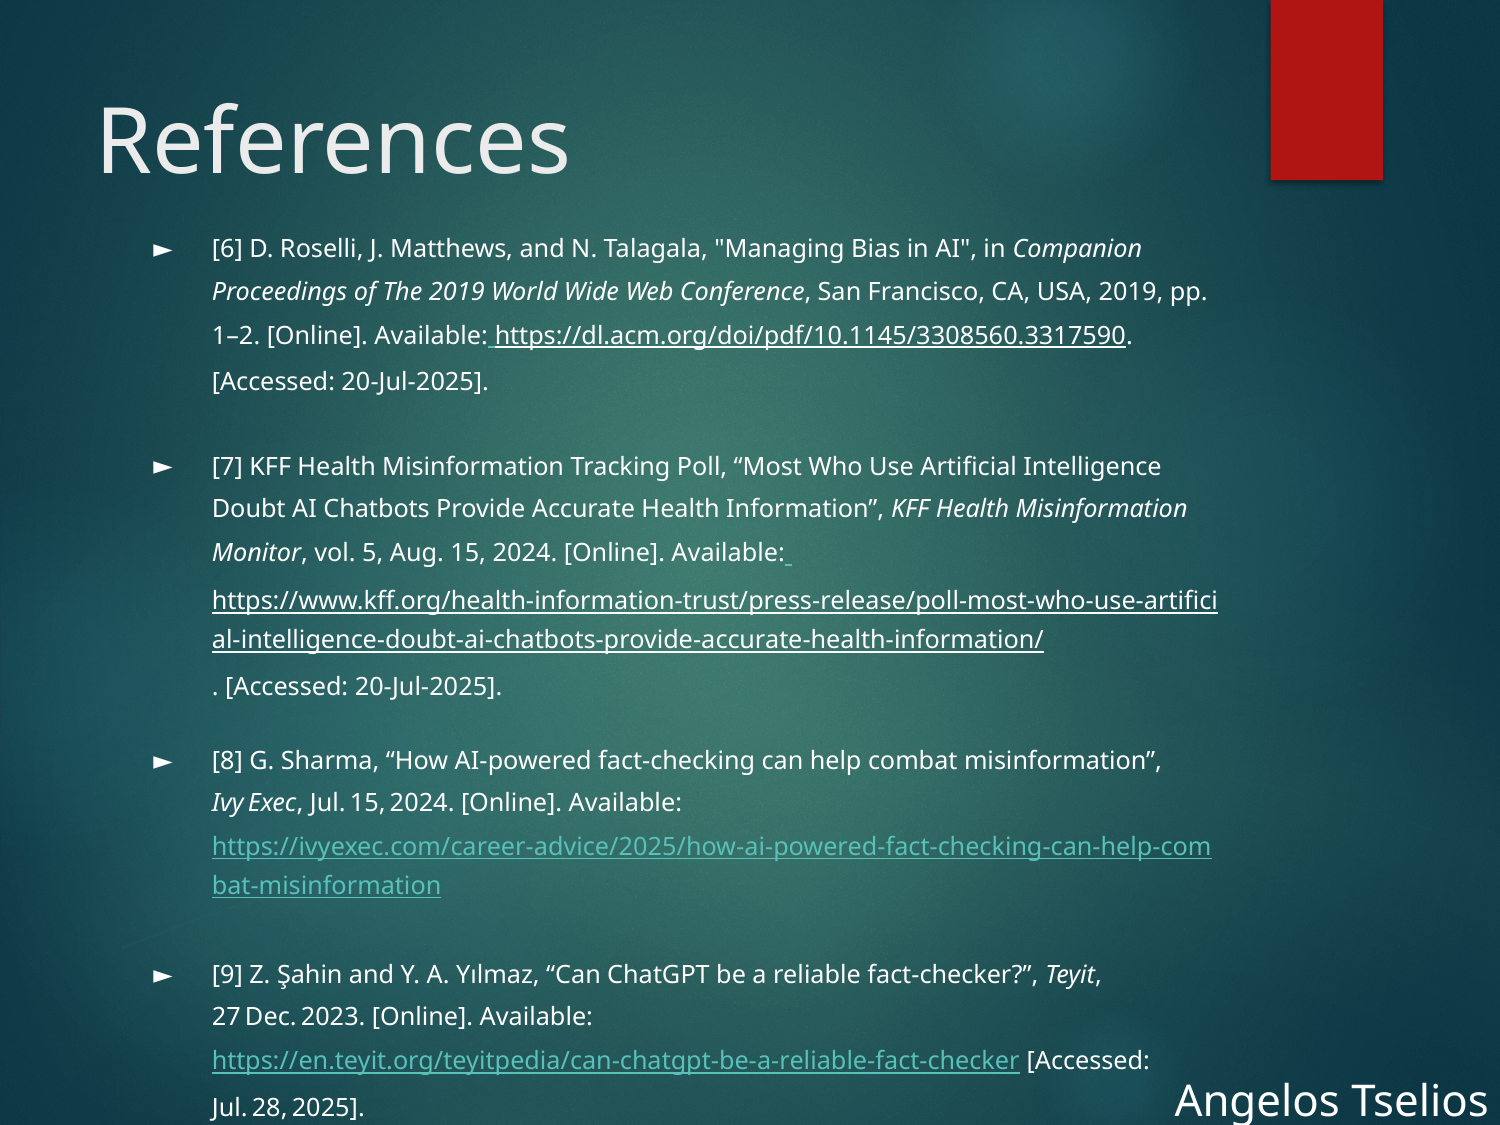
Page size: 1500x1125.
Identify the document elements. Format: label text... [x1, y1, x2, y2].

title References [79, 74, 1237, 304]
picture [0, 0, 1500, 1125]
list [6] D. Roselli, J. Matthews, and N. Talagala, "Managing Bias in AI", in Companion Proceedings of The 2019 World Wide Web Conference, San Francisco, CA, USA, 2019, pp. 1–2. [Online]. Available: https://dl.acm.org/doi/pdf/10.1145/3308560.3317590. [Accessed: 20-Jul-2025]. [7] KFF Health Misinformation Tracking Poll, “Most Who Use Artificial Intelligence Doubt AI Chatbots Provide Accurate Health Information”, KFF Health Misinformation Monitor, vol. 5, Aug. 15, 2024. [Online]. Available: https://www.kff.org/health-information-trust/press-release/poll-most-who-use-artificial-intelligence-doubt-ai-chatbots-provide-accurate-health-information/. [Accessed: 20-Jul-2025]. [8] G. Sharma, “How AI‑powered fact‑checking can help combat misinformation”, Ivy Exec, Jul. 15, 2024. [Online]. Available: https://ivyexec.com/career-advice/2025/how-ai-powered-fact-checking-can-help-combat-misinformation [9] Z. Şahin and Y. A. Yılmaz, “Can ChatGPT be a reliable fact‑checker?”, Teyit, 27 Dec. 2023. [Online]. Available: https://en.teyit.org/teyitpedia/can-chatgpt-be-a-reliable-fact-checker [Accessed: Jul. 28, 2025]. [135, 212, 1237, 1025]
text_box Angelos Tselios [1159, 1057, 1500, 1125]
